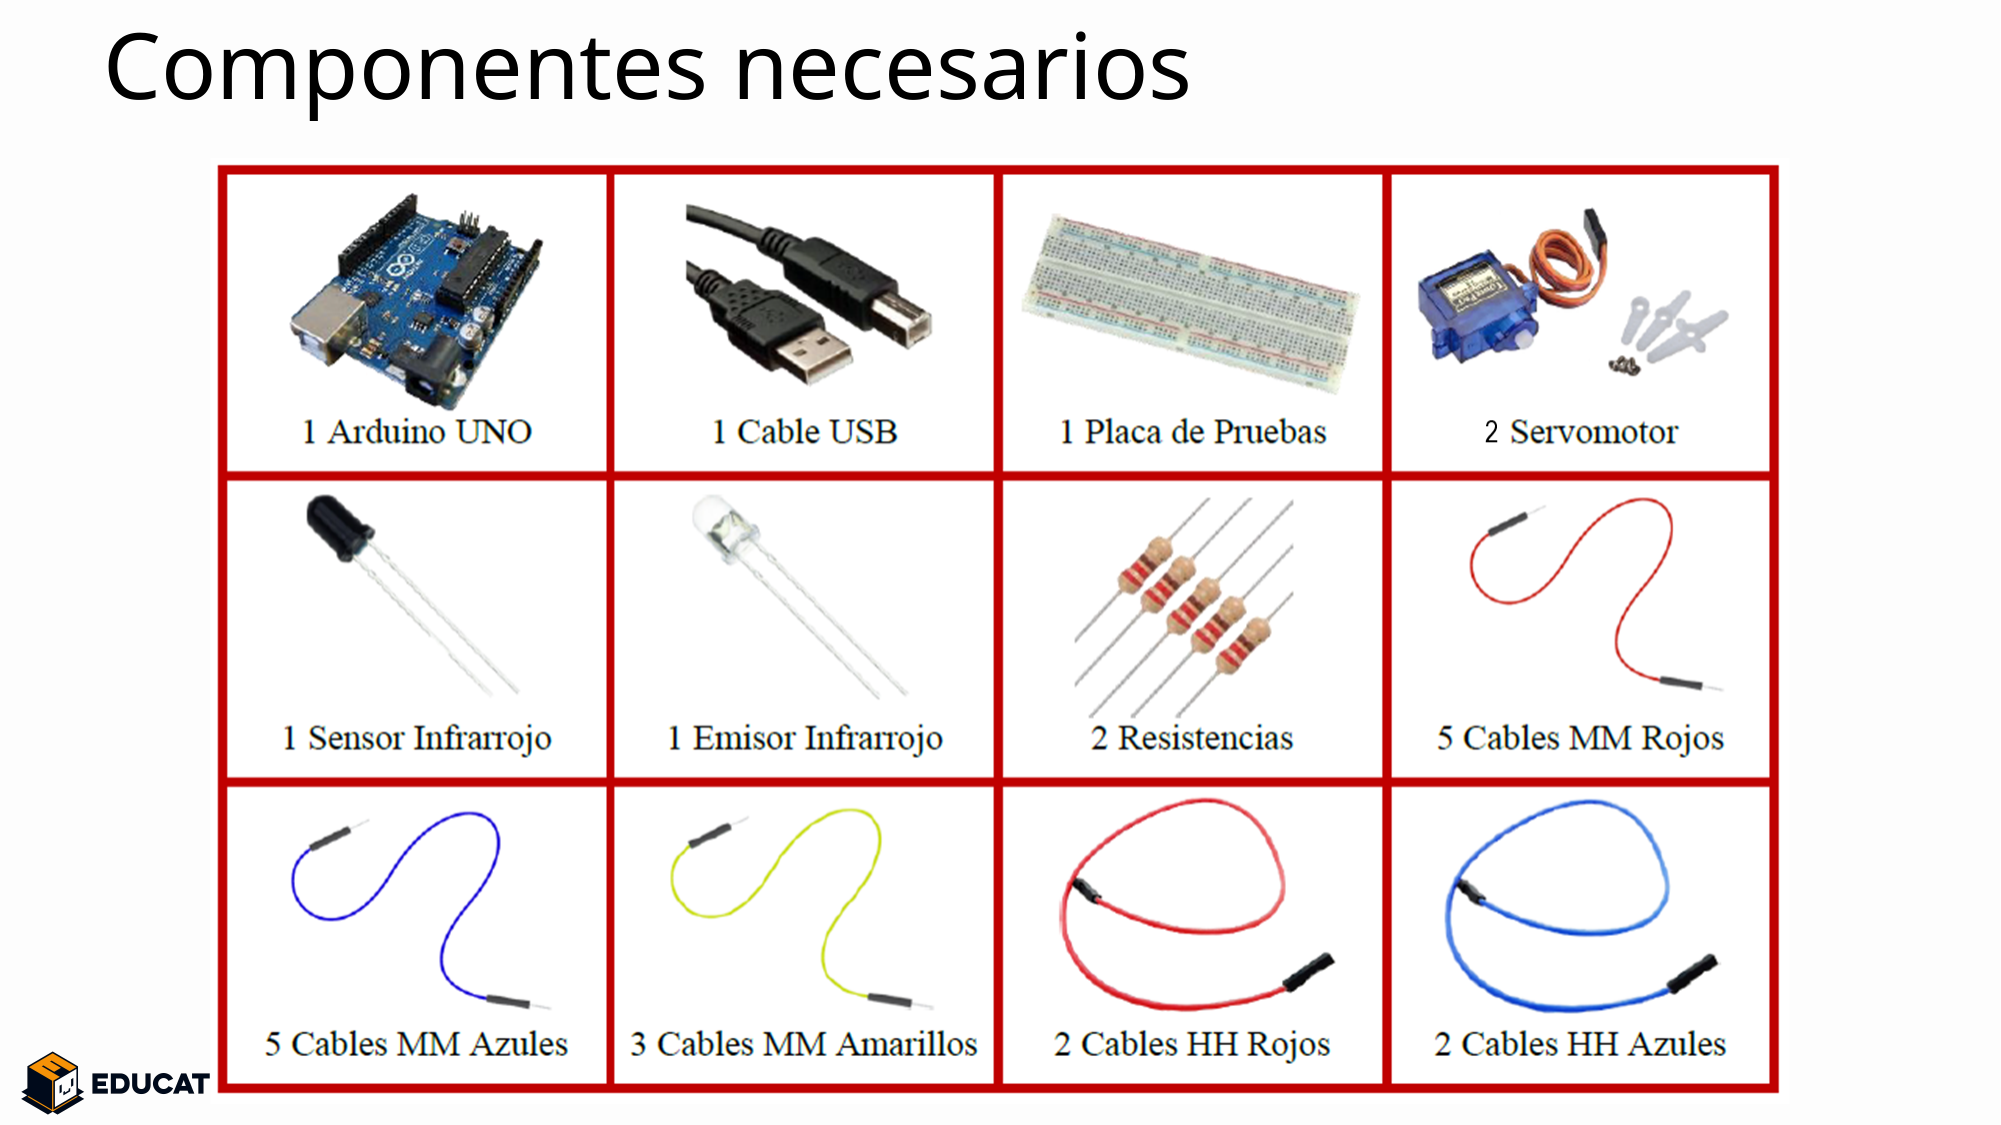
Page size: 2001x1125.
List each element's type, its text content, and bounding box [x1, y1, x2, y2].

picture [19, 158, 1790, 1118]
title Componentes necesarios [88, 7, 1912, 133]
